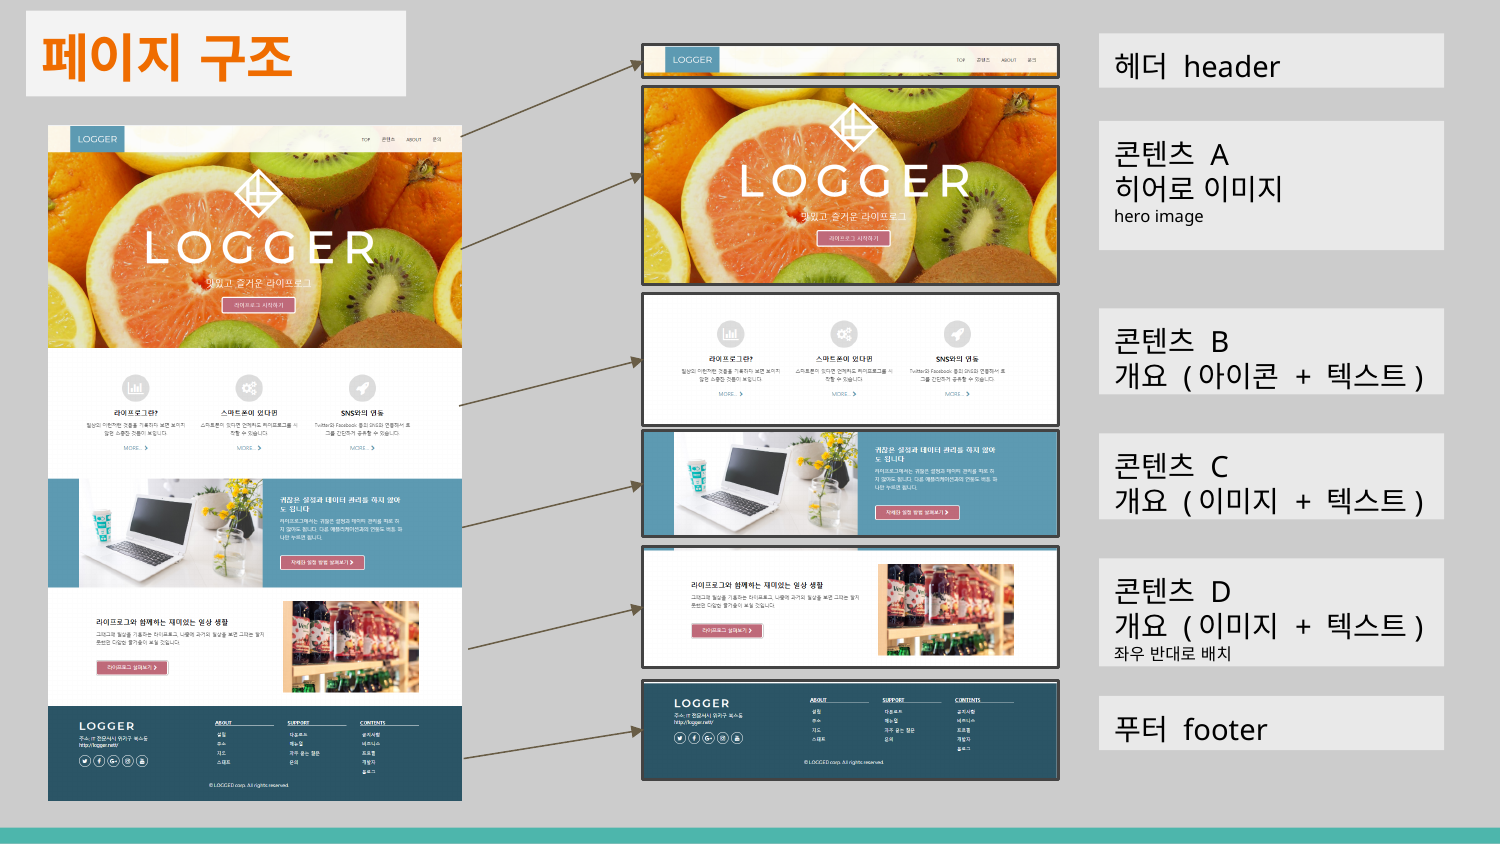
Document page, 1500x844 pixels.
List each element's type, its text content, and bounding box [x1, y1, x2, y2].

title 페이지 구조 [26, 10, 407, 97]
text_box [458, 359, 644, 407]
picture [643, 431, 1057, 536]
picture [643, 681, 1057, 779]
text_box 푸터 footer [1099, 695, 1445, 751]
text_box 콘텐츠 C 개요 (이미지 + 텍스트) [1099, 433, 1445, 520]
picture [643, 547, 1057, 667]
text_box 콘텐츠 B 개요 (아이콘 + 텍스트) [1099, 308, 1445, 395]
picture [48, 125, 462, 802]
picture [643, 87, 1057, 284]
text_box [463, 729, 644, 759]
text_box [460, 60, 644, 138]
picture [643, 294, 1057, 425]
picture [643, 46, 1057, 76]
text_box 콘텐츠 A 히어로 이미지 hero image [1099, 120, 1445, 251]
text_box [467, 606, 645, 650]
text_box 콘텐츠 D 개요 (이미지 + 텍스트) 좌우 반대로 배치 [1099, 558, 1445, 667]
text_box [461, 483, 644, 528]
text_box 헤더 header [1099, 33, 1445, 88]
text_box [460, 173, 644, 250]
